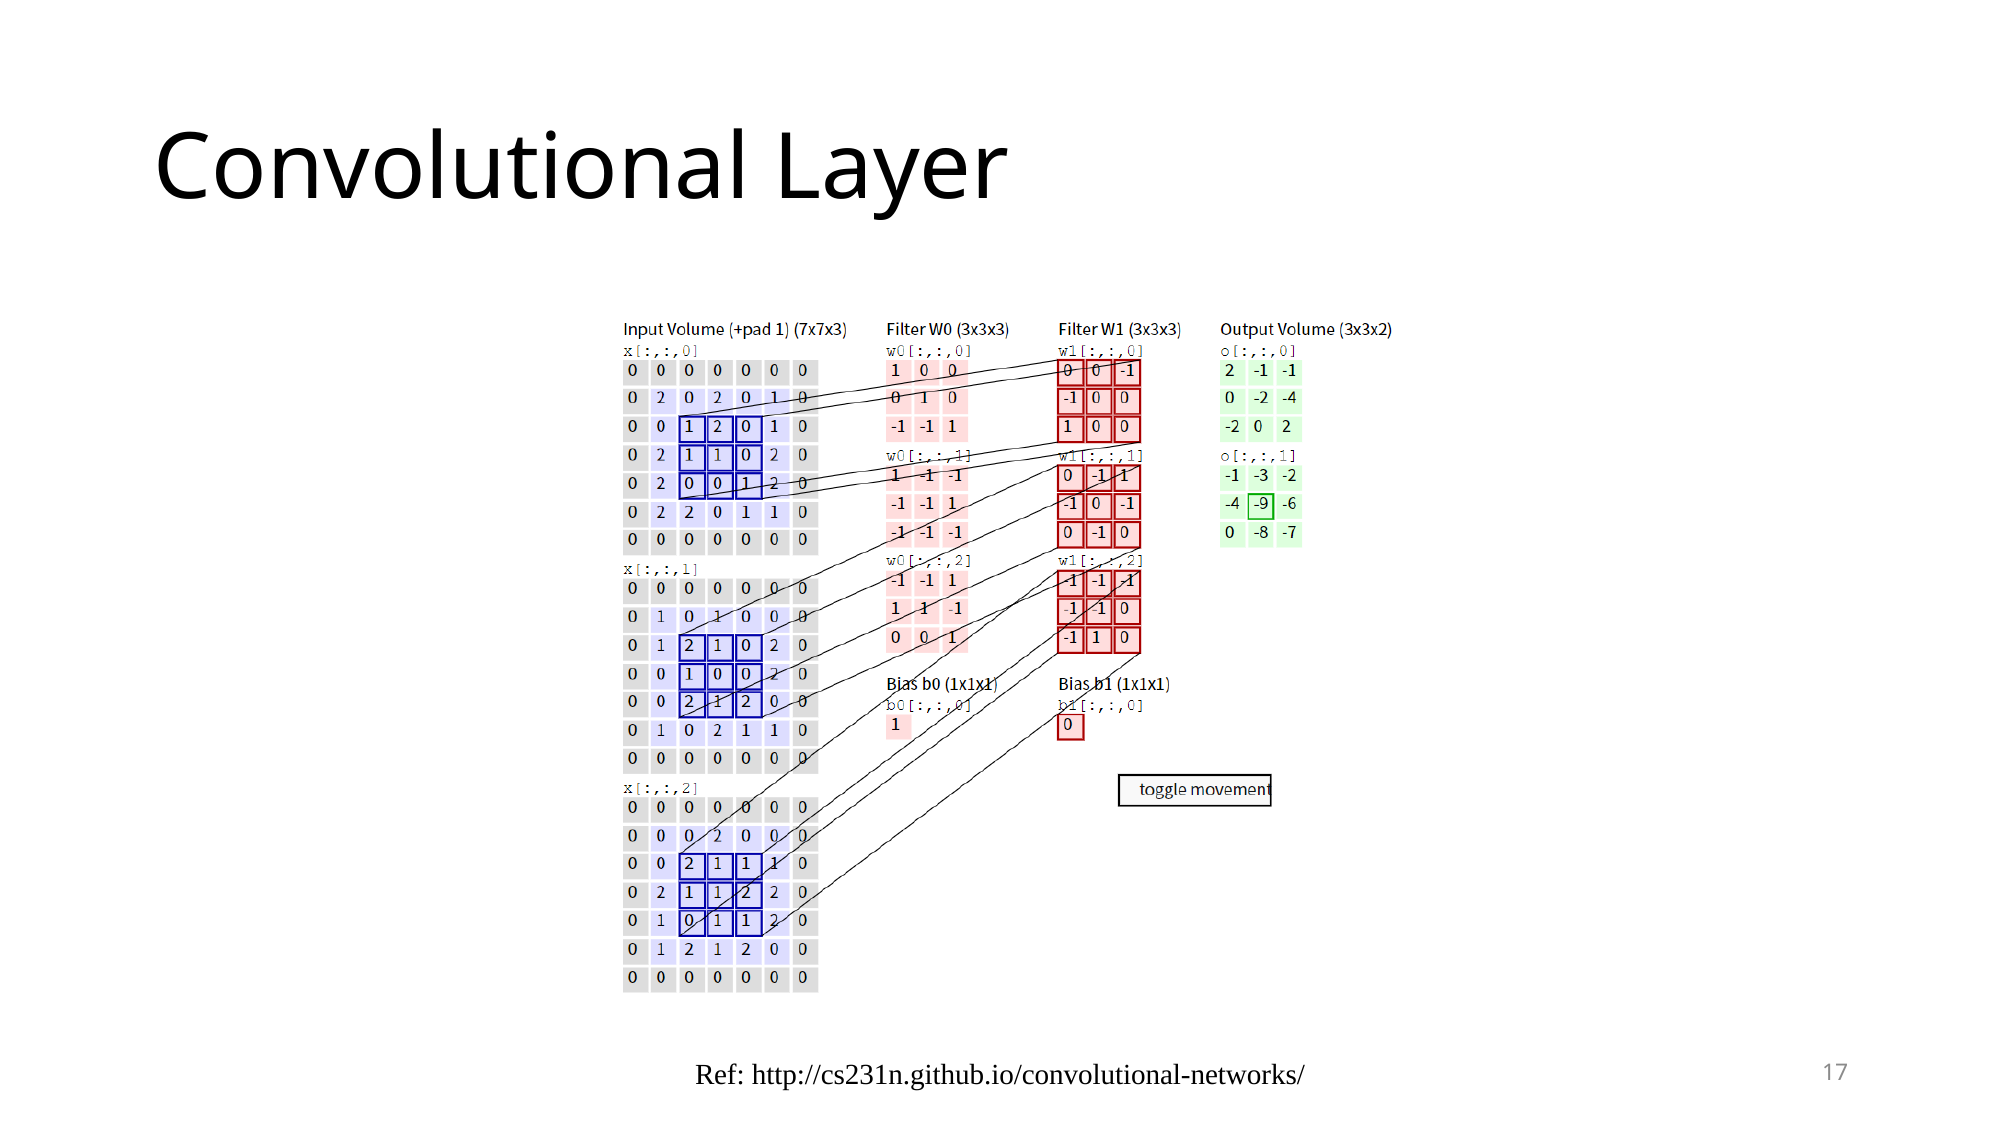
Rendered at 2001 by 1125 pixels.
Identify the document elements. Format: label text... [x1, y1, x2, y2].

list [569, 299, 1433, 1014]
slide_number 17 [1413, 1042, 1864, 1103]
title Convolutional Layer [138, 60, 1864, 278]
footer Ref: http://cs231n.github.io/convolutional-networks/ [662, 1042, 1338, 1103]
